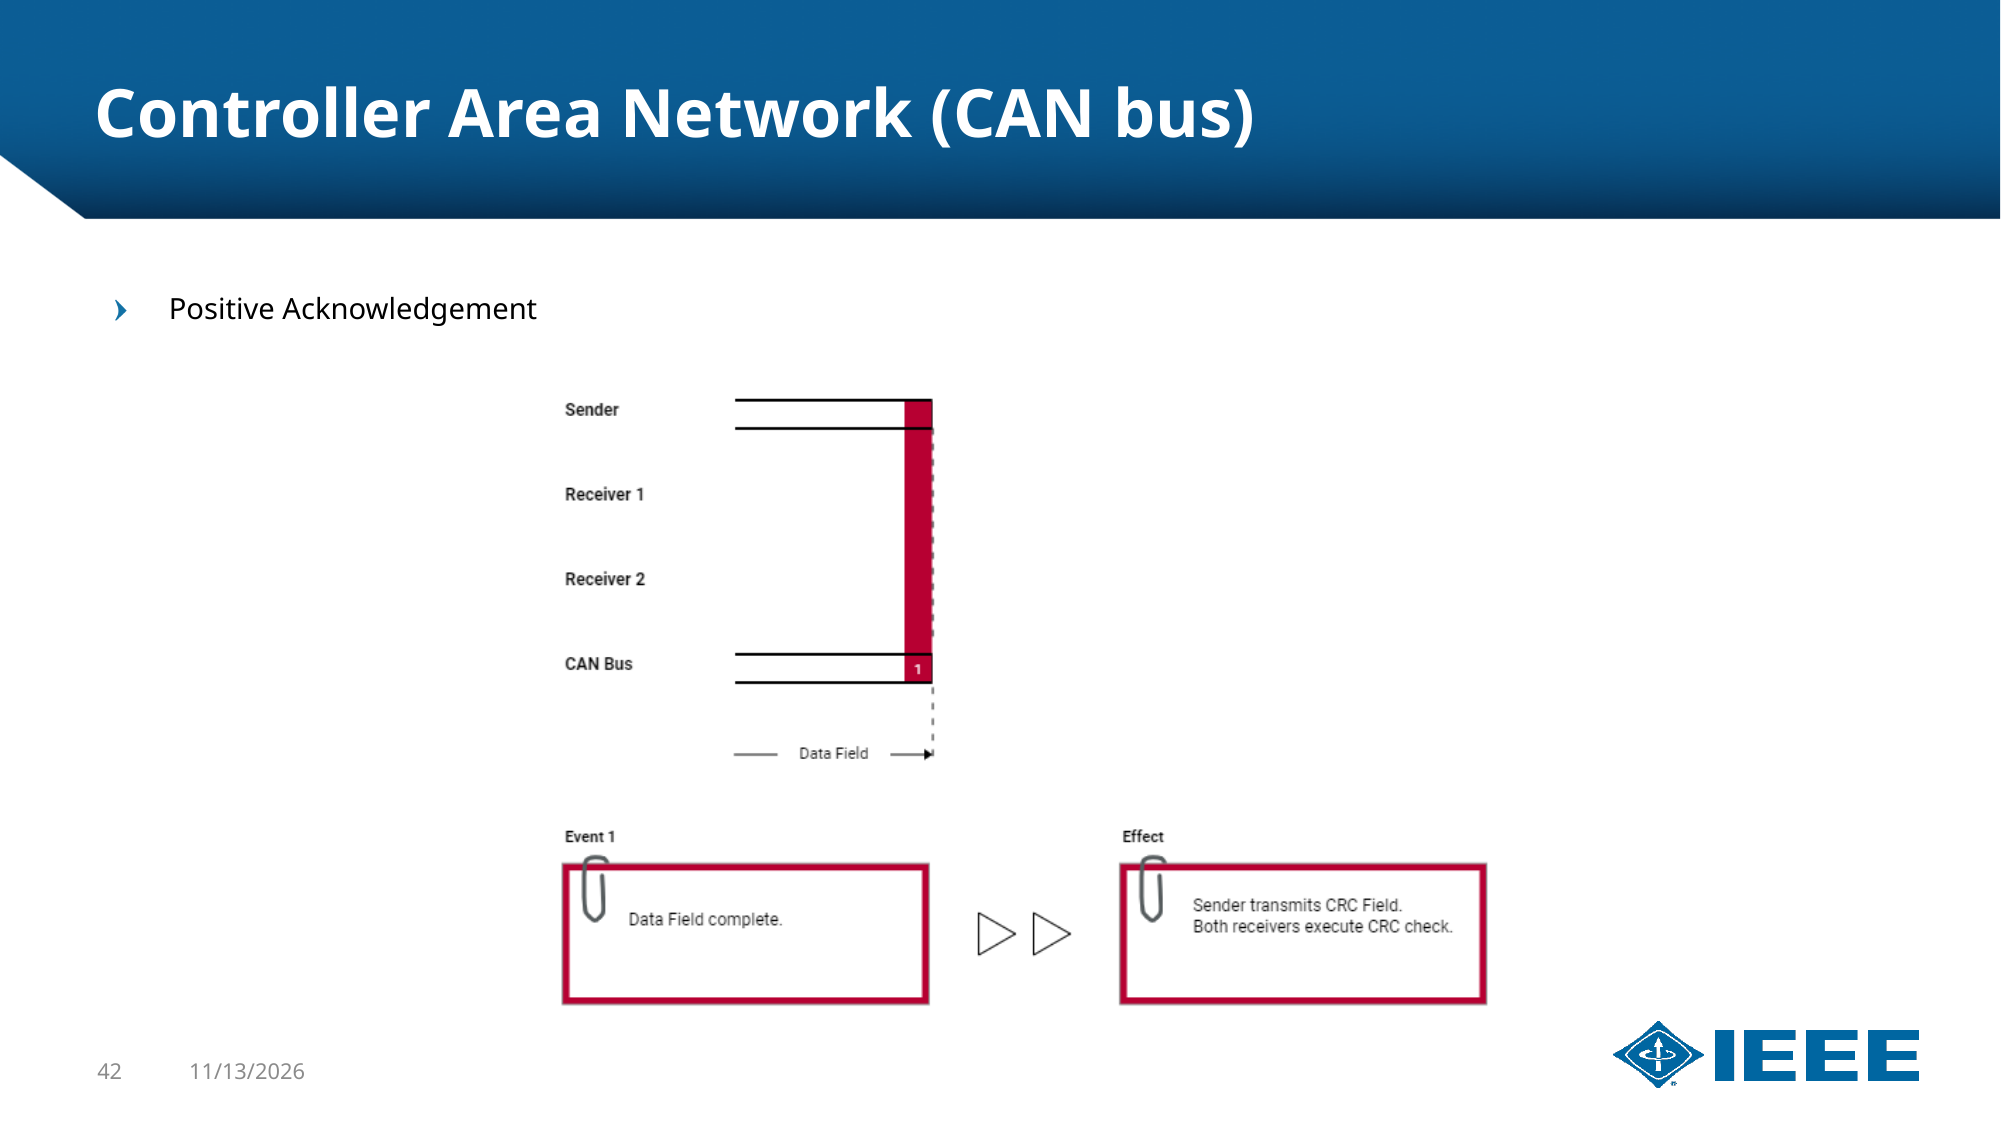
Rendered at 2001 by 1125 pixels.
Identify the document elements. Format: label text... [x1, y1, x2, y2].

slide_number 42 [97, 1042, 176, 1103]
text_box Positive Acknowledgement [97, 282, 1938, 768]
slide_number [189, 1042, 549, 1103]
title Controller Area Network (CAN bus) [79, 22, 1901, 199]
picture [0, 0, 2001, 1125]
